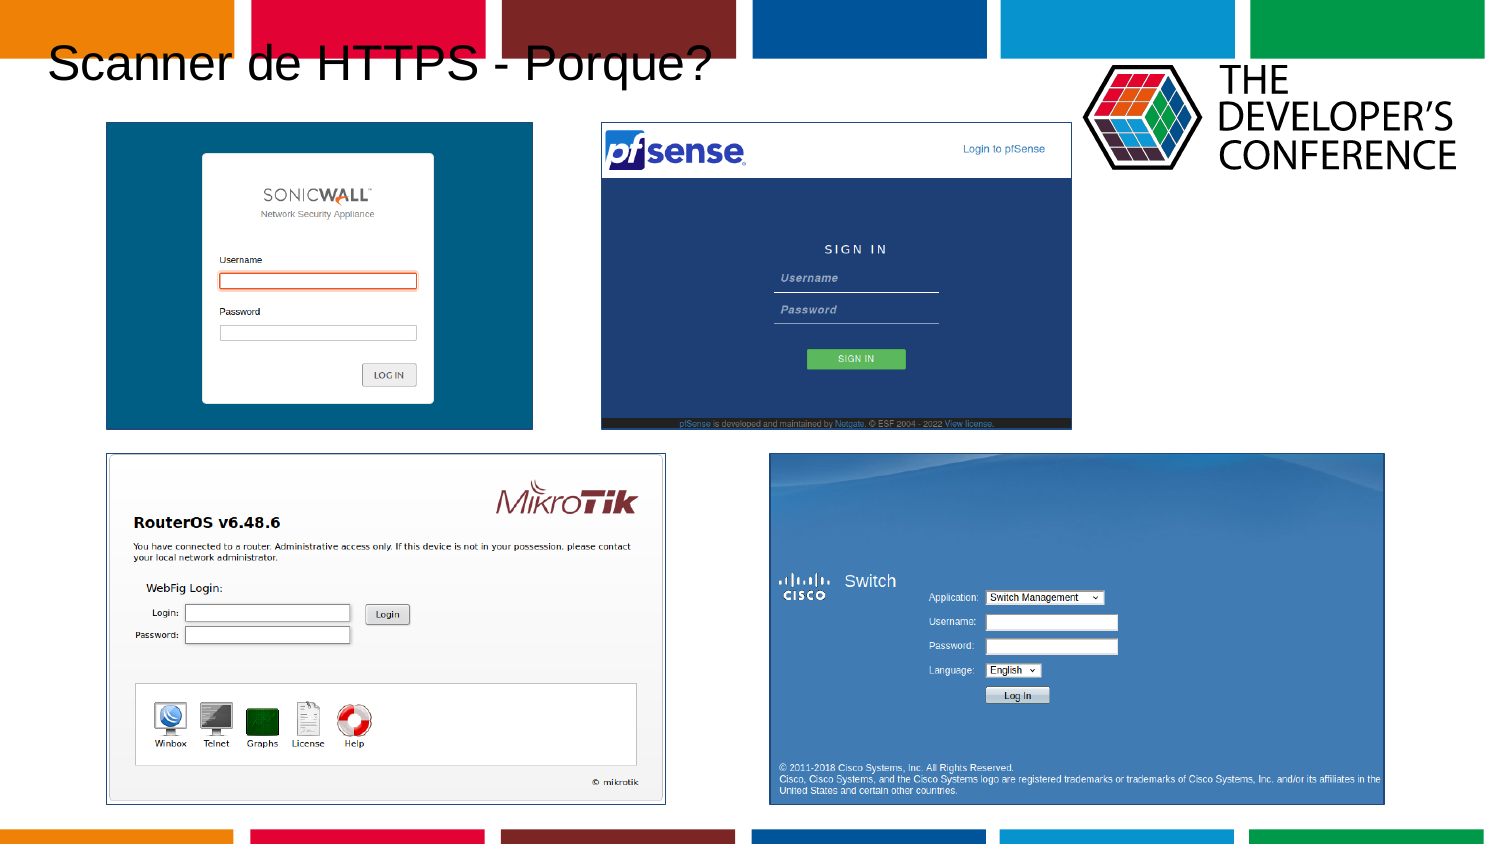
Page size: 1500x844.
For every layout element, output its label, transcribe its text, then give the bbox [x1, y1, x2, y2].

picture [107, 454, 665, 805]
picture [770, 454, 1384, 805]
picture [602, 47, 1472, 429]
title Scanner de HTTPS - Porque? [32, 11, 1430, 110]
picture [203, 154, 433, 403]
